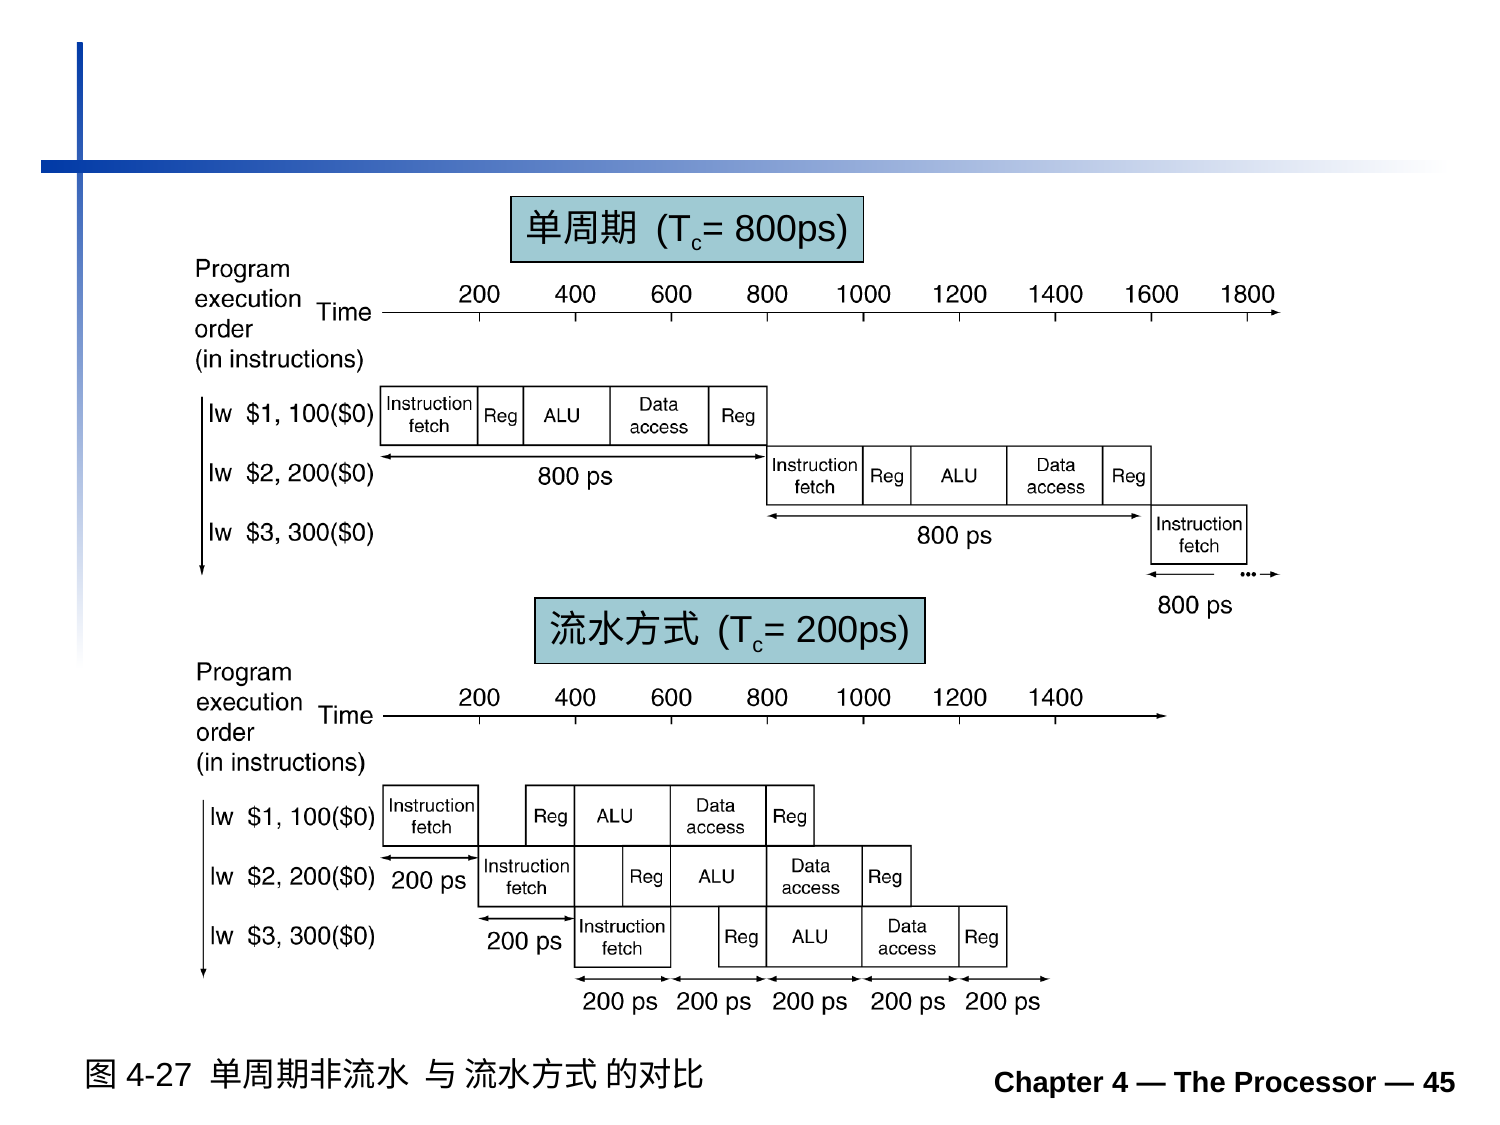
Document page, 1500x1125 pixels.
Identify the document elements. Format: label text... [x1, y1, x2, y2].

text_box 图4-27 单周期非流水 与 流水方式 的对比 [70, 1046, 751, 1101]
picture [194, 255, 1282, 1016]
footer Chapter 4 — The Processor — [277, 1046, 1471, 1106]
text_box 单周期 (Tc= 800ps) [510, 196, 864, 253]
